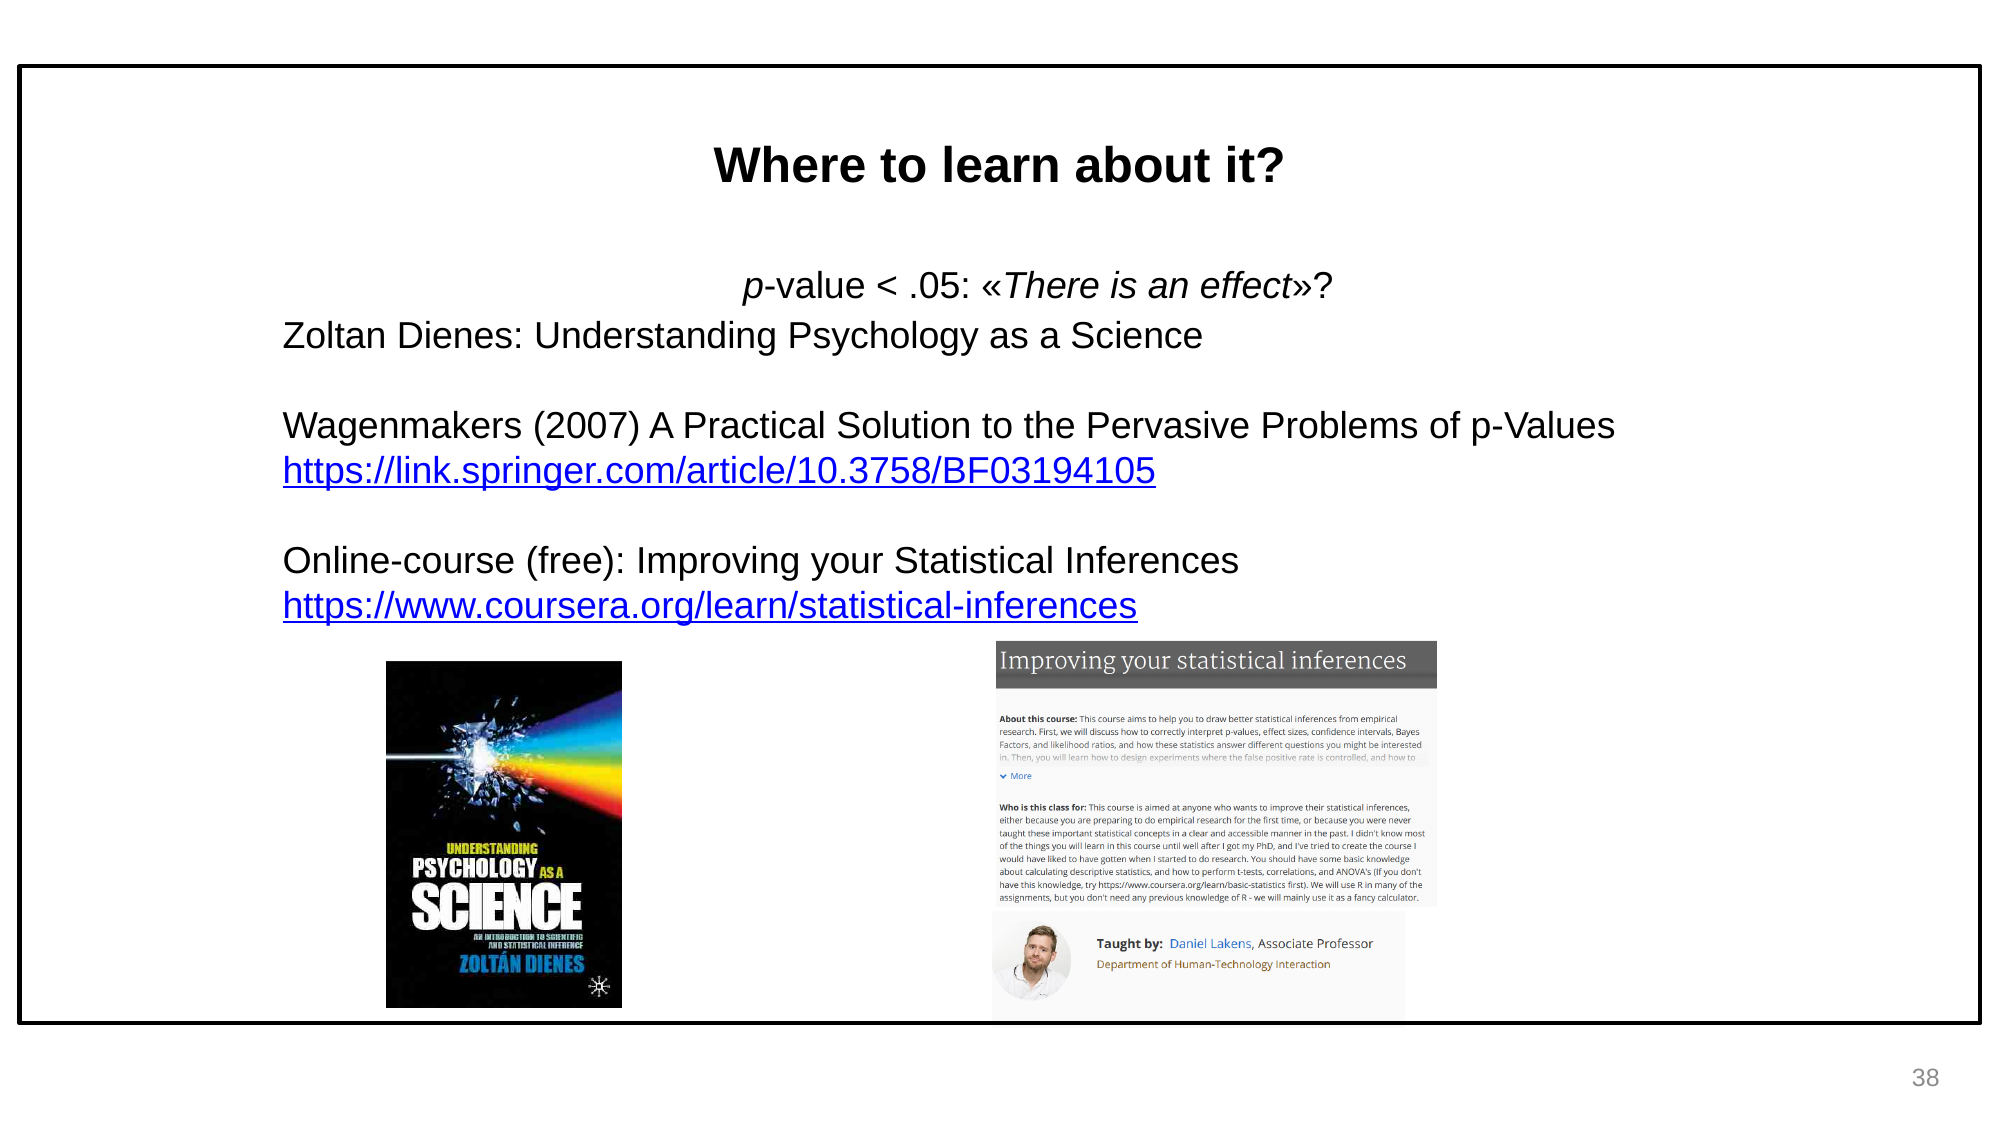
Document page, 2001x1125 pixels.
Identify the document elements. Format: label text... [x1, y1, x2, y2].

picture [386, 661, 623, 1008]
text_box [17, 64, 1982, 1025]
picture [996, 639, 1438, 907]
picture [992, 911, 1406, 1028]
slide_number 38 [1488, 1046, 1955, 1107]
